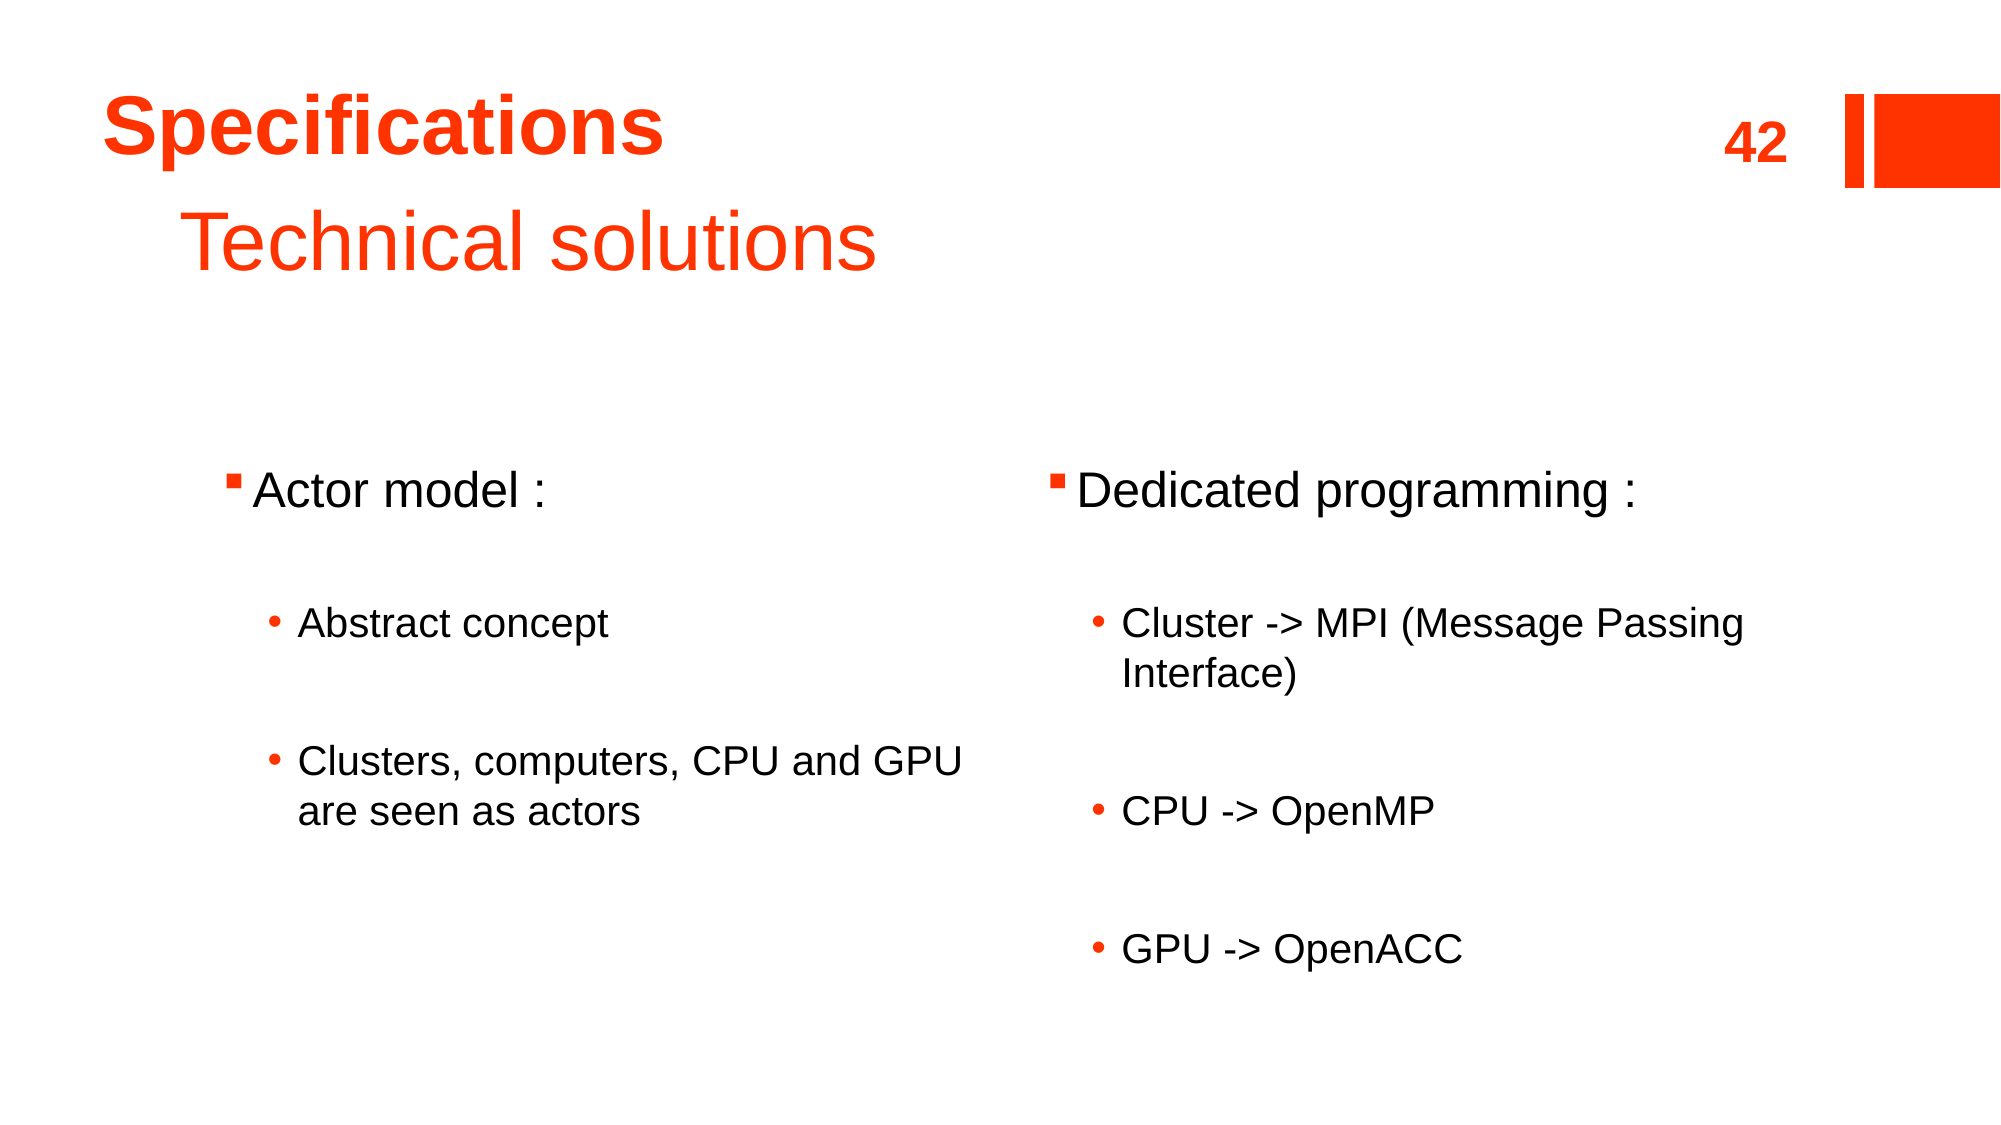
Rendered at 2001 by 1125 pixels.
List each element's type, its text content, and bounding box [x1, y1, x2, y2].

text_box Specifications [87, 55, 1842, 200]
list Actor model : Abstract concept Clusters, computers, CPU and GPU are seen as actors [200, 450, 980, 1040]
list Dedicated programming : Cluster -> MPI (Message Passing Interface) CPU -> OpenMP GPU -> OpenACC [1024, 450, 1804, 1040]
slide_number 42 [1598, 114, 1805, 165]
title Technical solutions [164, 200, 1765, 295]
